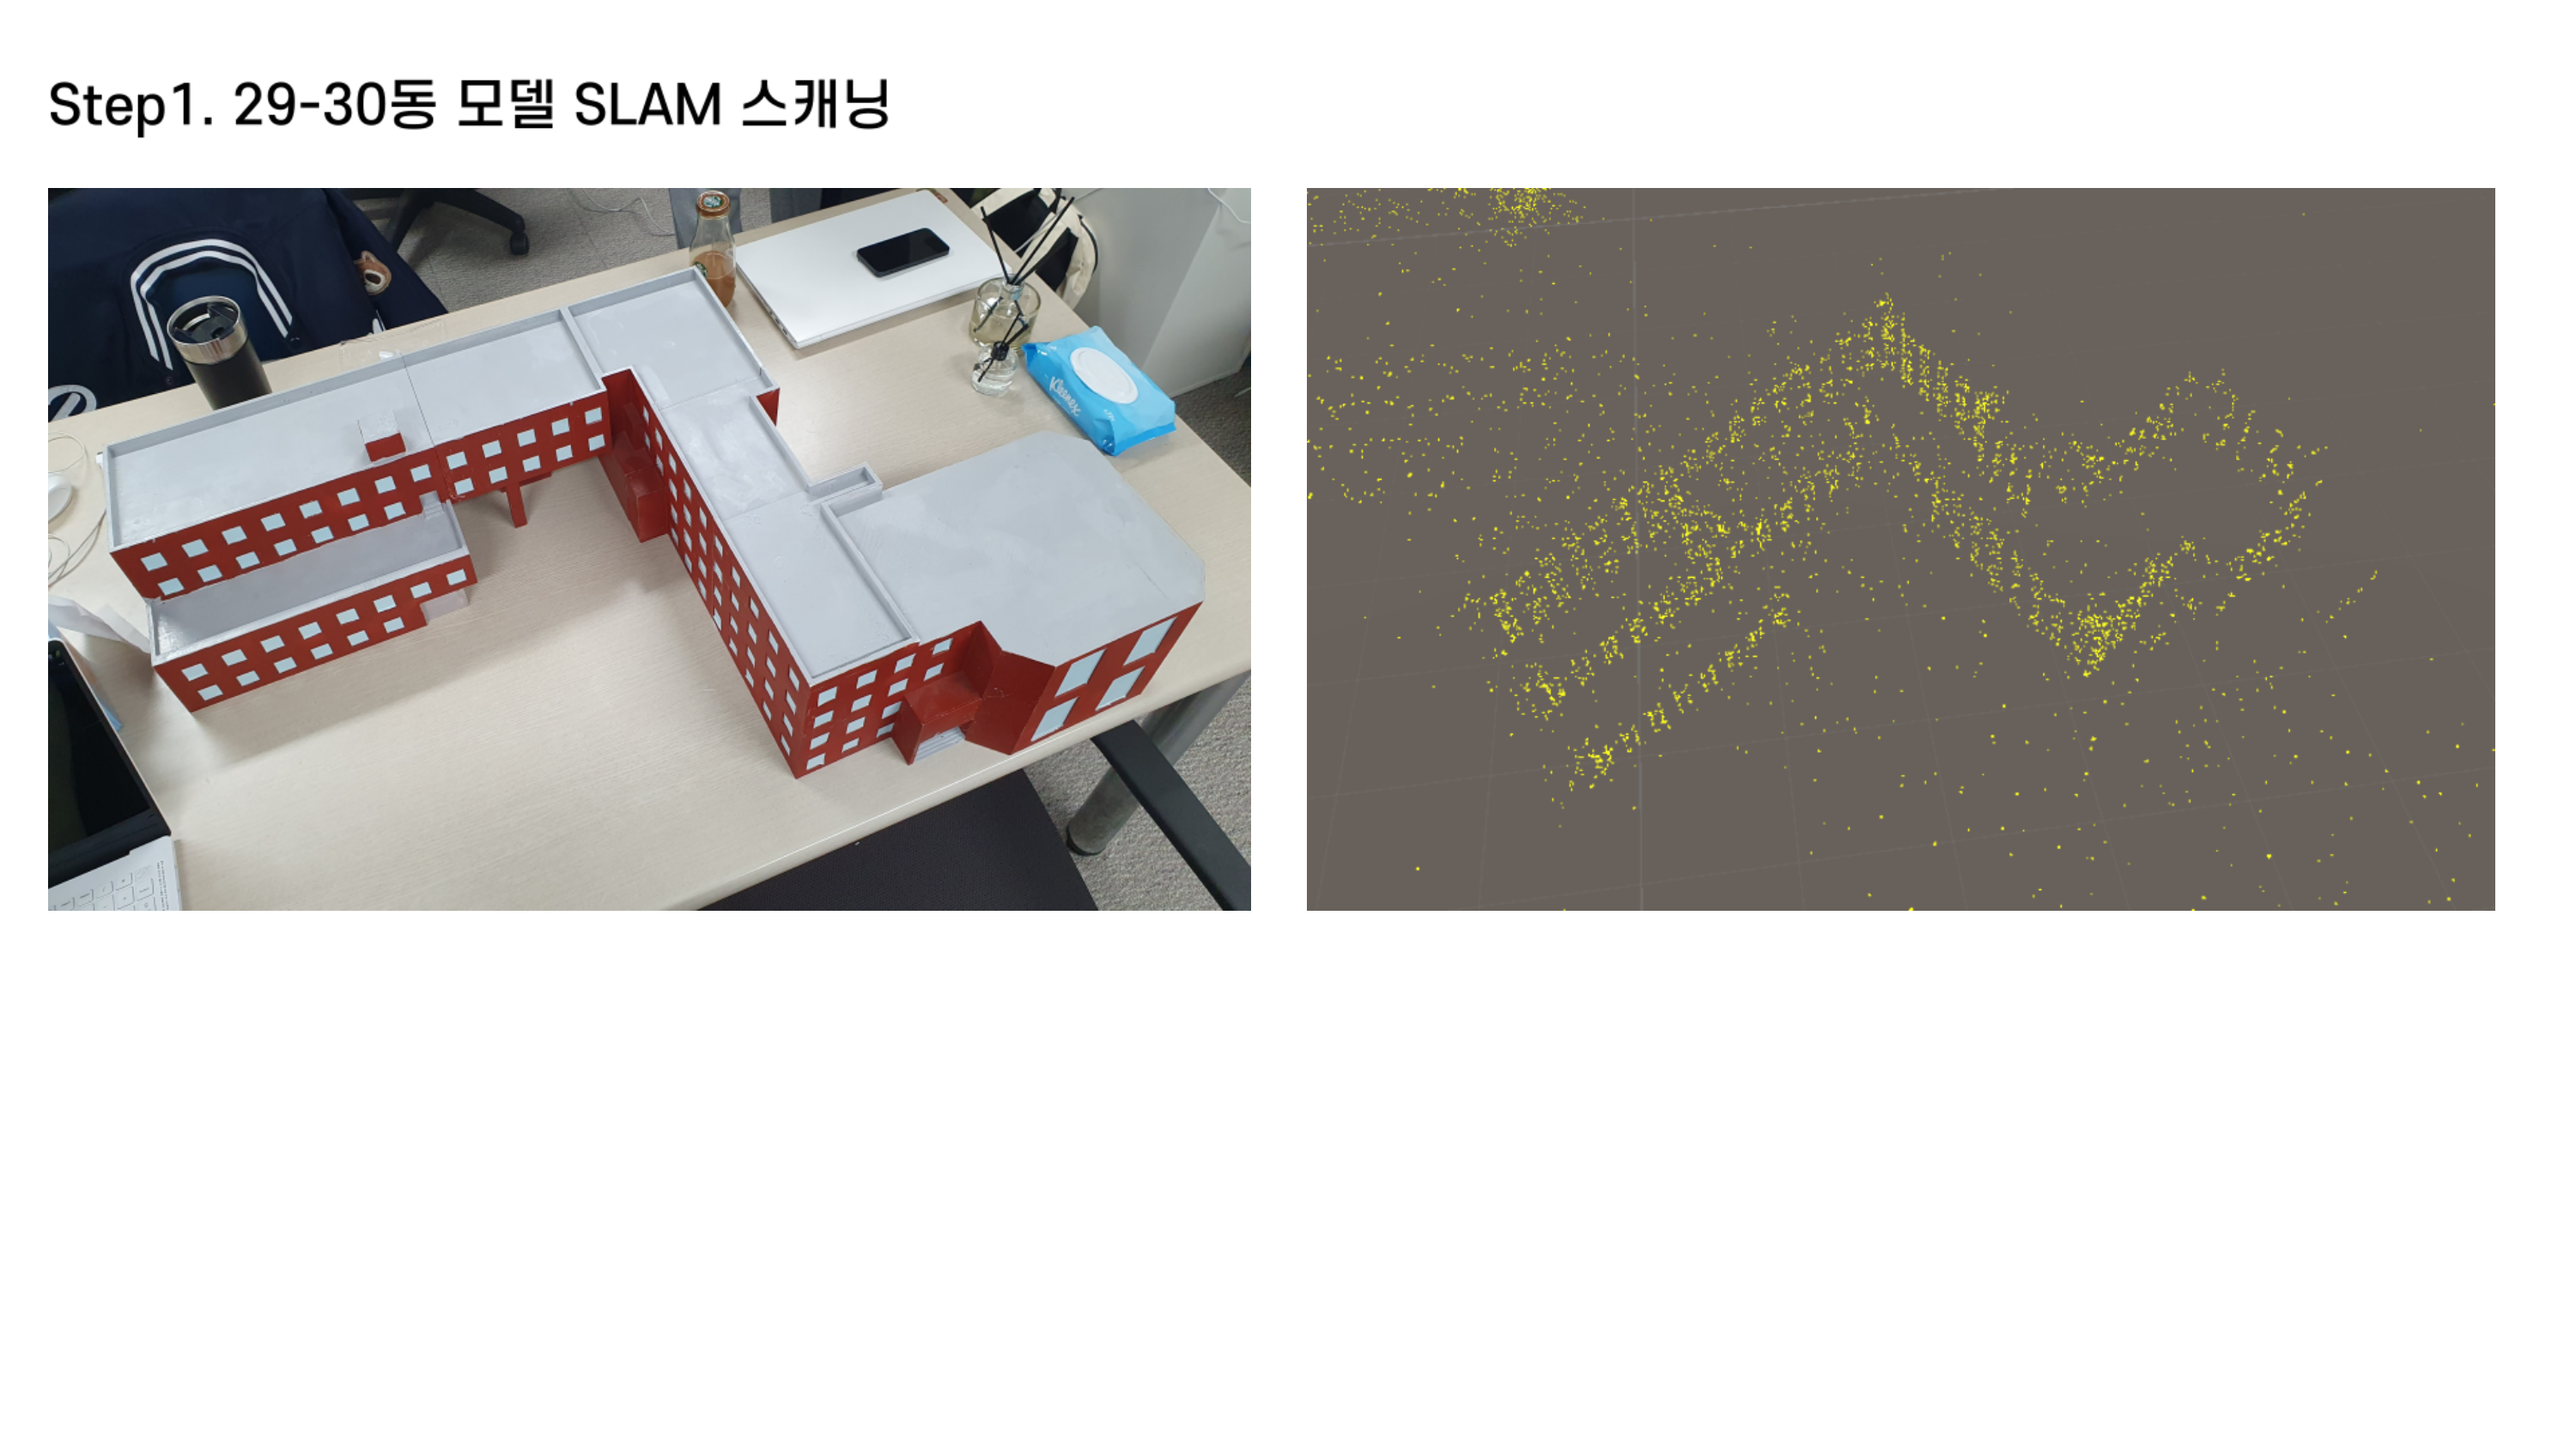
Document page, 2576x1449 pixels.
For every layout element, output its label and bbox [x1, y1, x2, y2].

text_box [48, 188, 1252, 912]
picture [30, 49, 945, 191]
text_box [1306, 188, 2495, 912]
